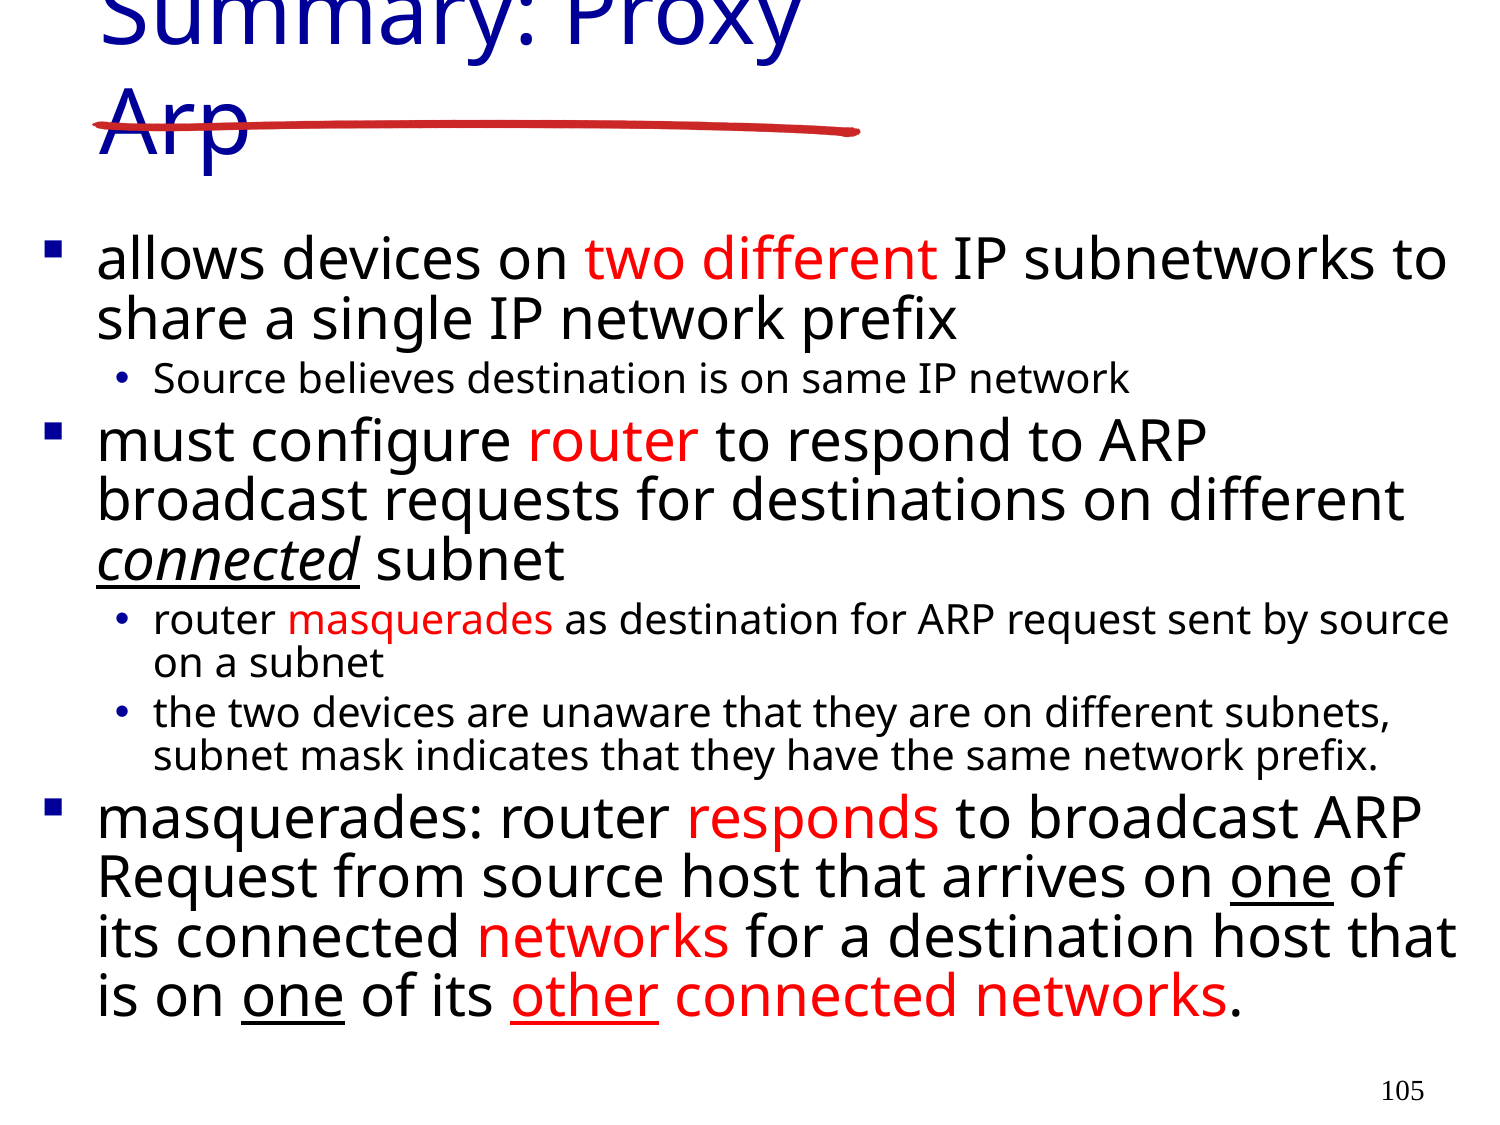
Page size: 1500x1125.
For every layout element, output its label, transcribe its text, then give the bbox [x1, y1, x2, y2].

picture [89, 115, 870, 142]
title Summary: Proxy Arp [84, 0, 925, 127]
list allows devices on two different IP subnetworks to share a single IP network prefix Source believes destination is on same IP network must configure router to respond to ARP broadcast requests for destinations on different connected subnet router masquerades as destination for ARP request sent by source on a subnet the two devices are unaware that they are on different subnets, subnet mask indicates that they have the same network prefix. masquerades: router responds to broadcast ARP Request from source host that arrives on one of its connected networks for a destination host that is on one of its other connected networks. [24, 224, 1488, 1125]
slide_number 105 [1365, 1063, 1477, 1109]
